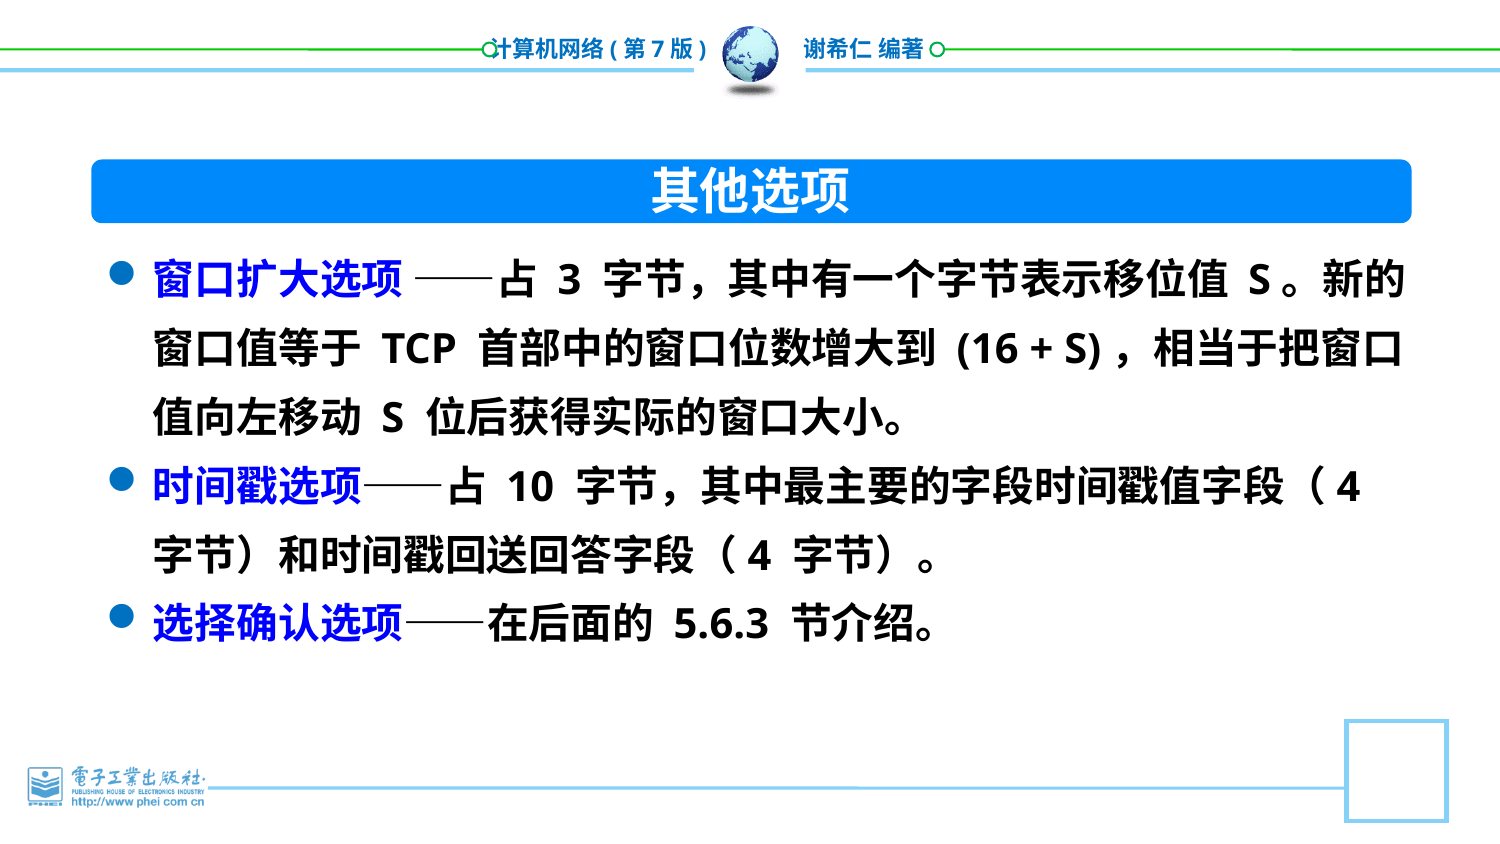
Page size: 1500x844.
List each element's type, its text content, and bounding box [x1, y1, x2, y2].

text_box 其他选项 [635, 152, 865, 227]
text_box [91, 159, 635, 224]
text_box [865, 159, 1412, 224]
text_box 窗口扩大选项 ——占 3 字节，其中有一个字节表示移位值 S。新的窗口值等于 TCP 首部中的窗口位数增大到 (16 + S)，相当于把窗口值向左移动 S 位后获得实际的窗口大小。 时间戳选项——占 10 字节，其中最主要的字段时间戳值字段（4 字节）和时间戳回送回答字段（4 字节）。 选择确认选项——在后面的 5.6.3 节介绍。 [91, 227, 1428, 655]
picture [720, 24, 780, 100]
picture [23, 764, 208, 809]
